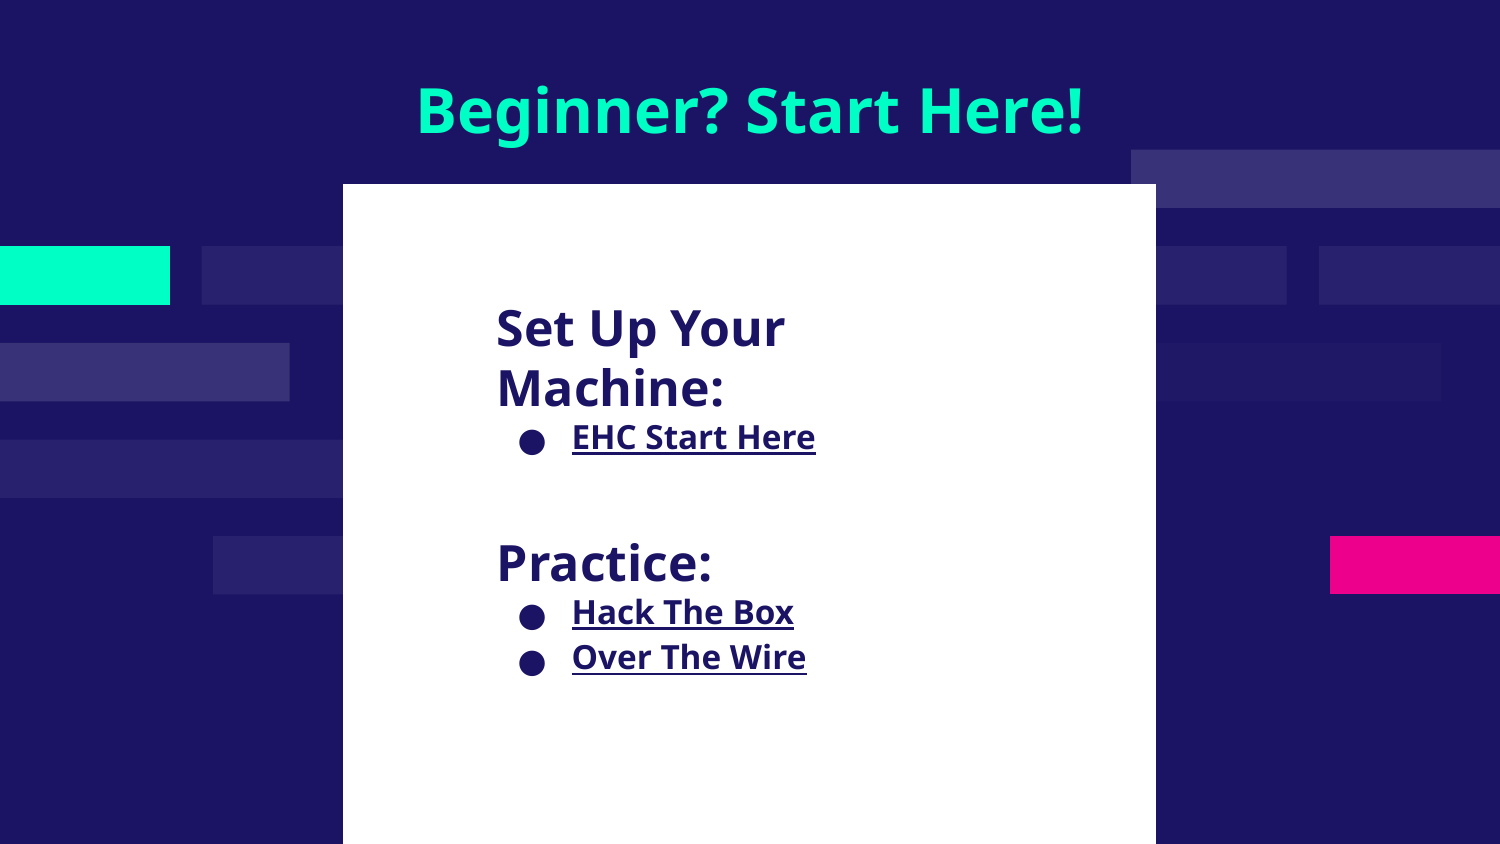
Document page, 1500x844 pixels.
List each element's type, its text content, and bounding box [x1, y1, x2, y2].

title Beginner? Start Here! [209, 56, 1291, 166]
text_box Set Up Your Machine: EHC Start Here Practice: Hack The Box Over The Wire [481, 281, 1020, 787]
